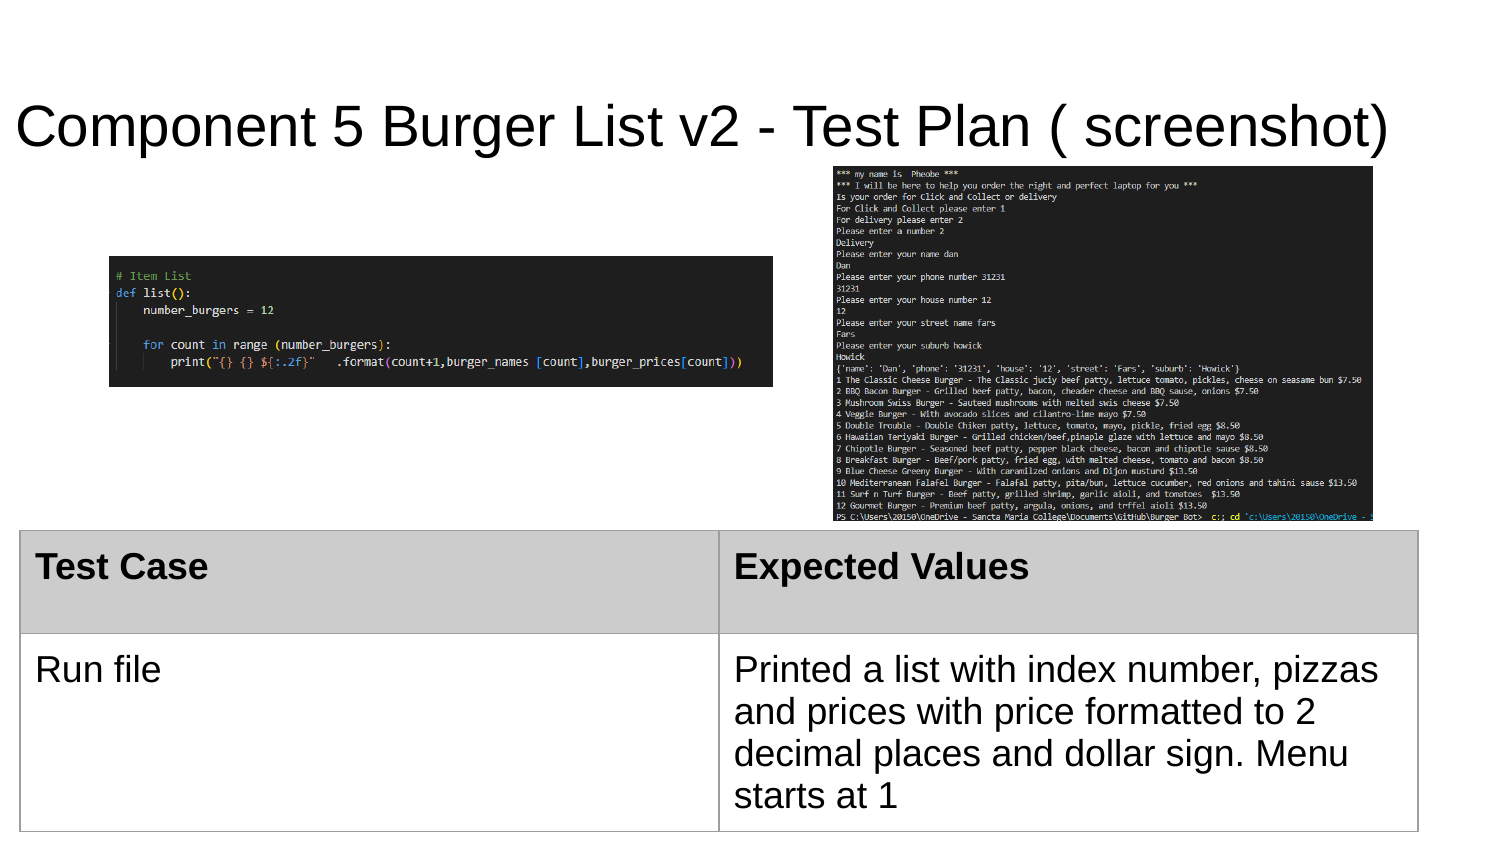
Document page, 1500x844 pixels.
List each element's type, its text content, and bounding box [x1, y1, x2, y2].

table_header Expected Values [720, 531, 1417, 633]
table_header Test Case [21, 531, 718, 633]
table_cell Printed a list with index number, pizzas and prices with price formatted to 2 decimal places and dollar sign. Menu starts at 1 [720, 634, 1417, 831]
table_cell Run file [21, 634, 718, 831]
picture [109, 256, 773, 387]
picture [833, 166, 1374, 521]
title Component 5 Burger List v2 - Test Plan ( screenshot) [0, 72, 1500, 167]
